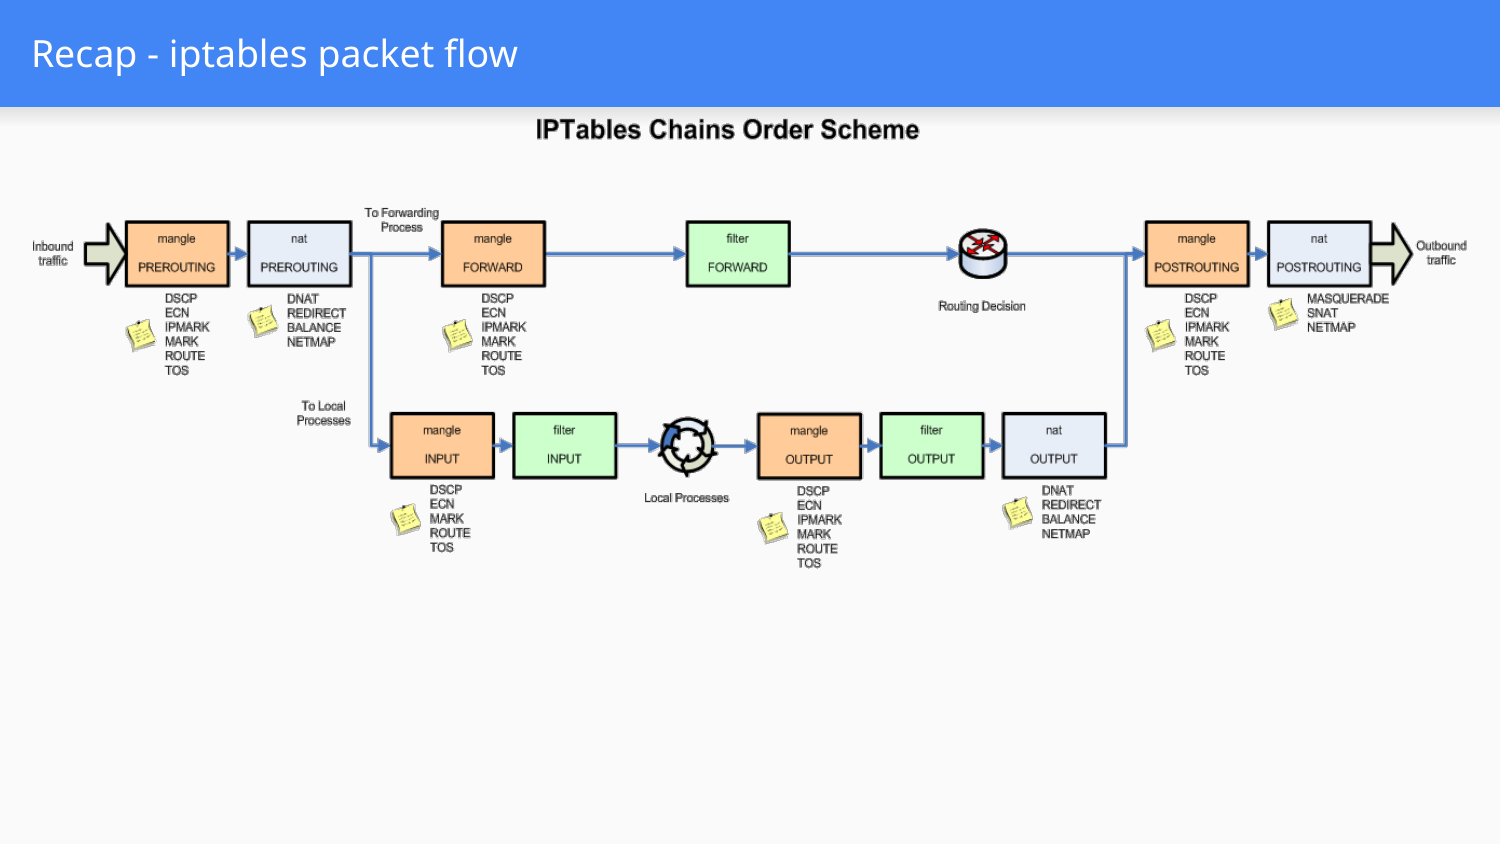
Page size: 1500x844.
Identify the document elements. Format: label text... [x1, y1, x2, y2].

picture [32, 110, 1471, 572]
title Recap - iptables packet flow [16, 2, 1464, 102]
